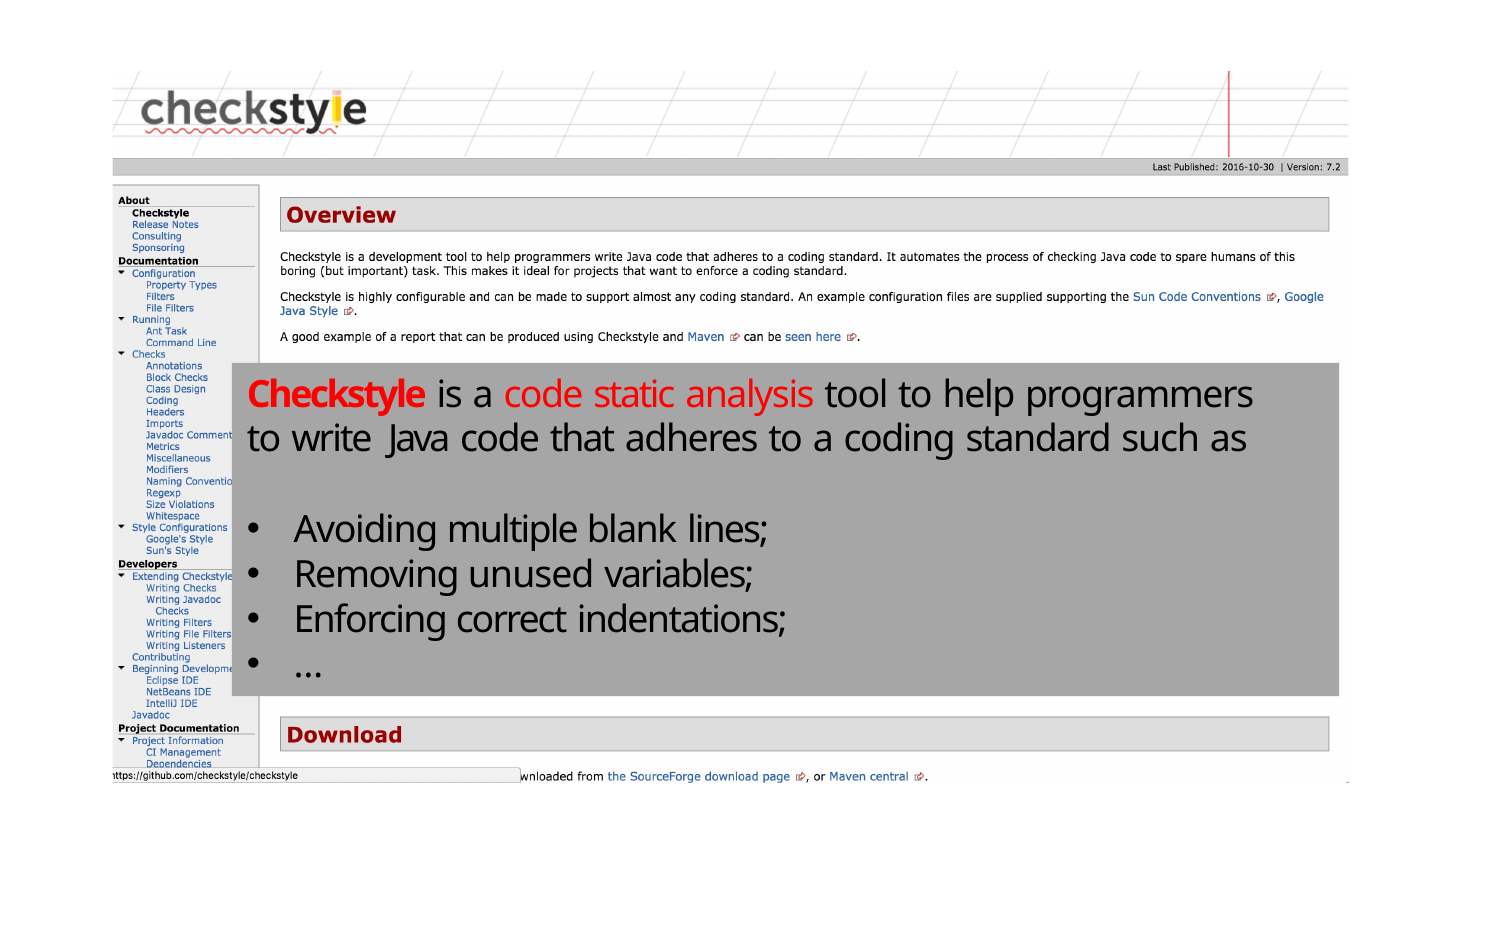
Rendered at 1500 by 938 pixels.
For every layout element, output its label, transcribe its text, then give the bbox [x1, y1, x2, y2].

text_box [112, 71, 1349, 783]
text_box [231, 362, 1340, 697]
text_box Checkstyle is a code static analysis tool to help programmers to write Java code that adheres to a coding standard such as Avoiding multiple blank lines; Removing unused variables; Enforcing correct indentations; … [244, 366, 1299, 685]
